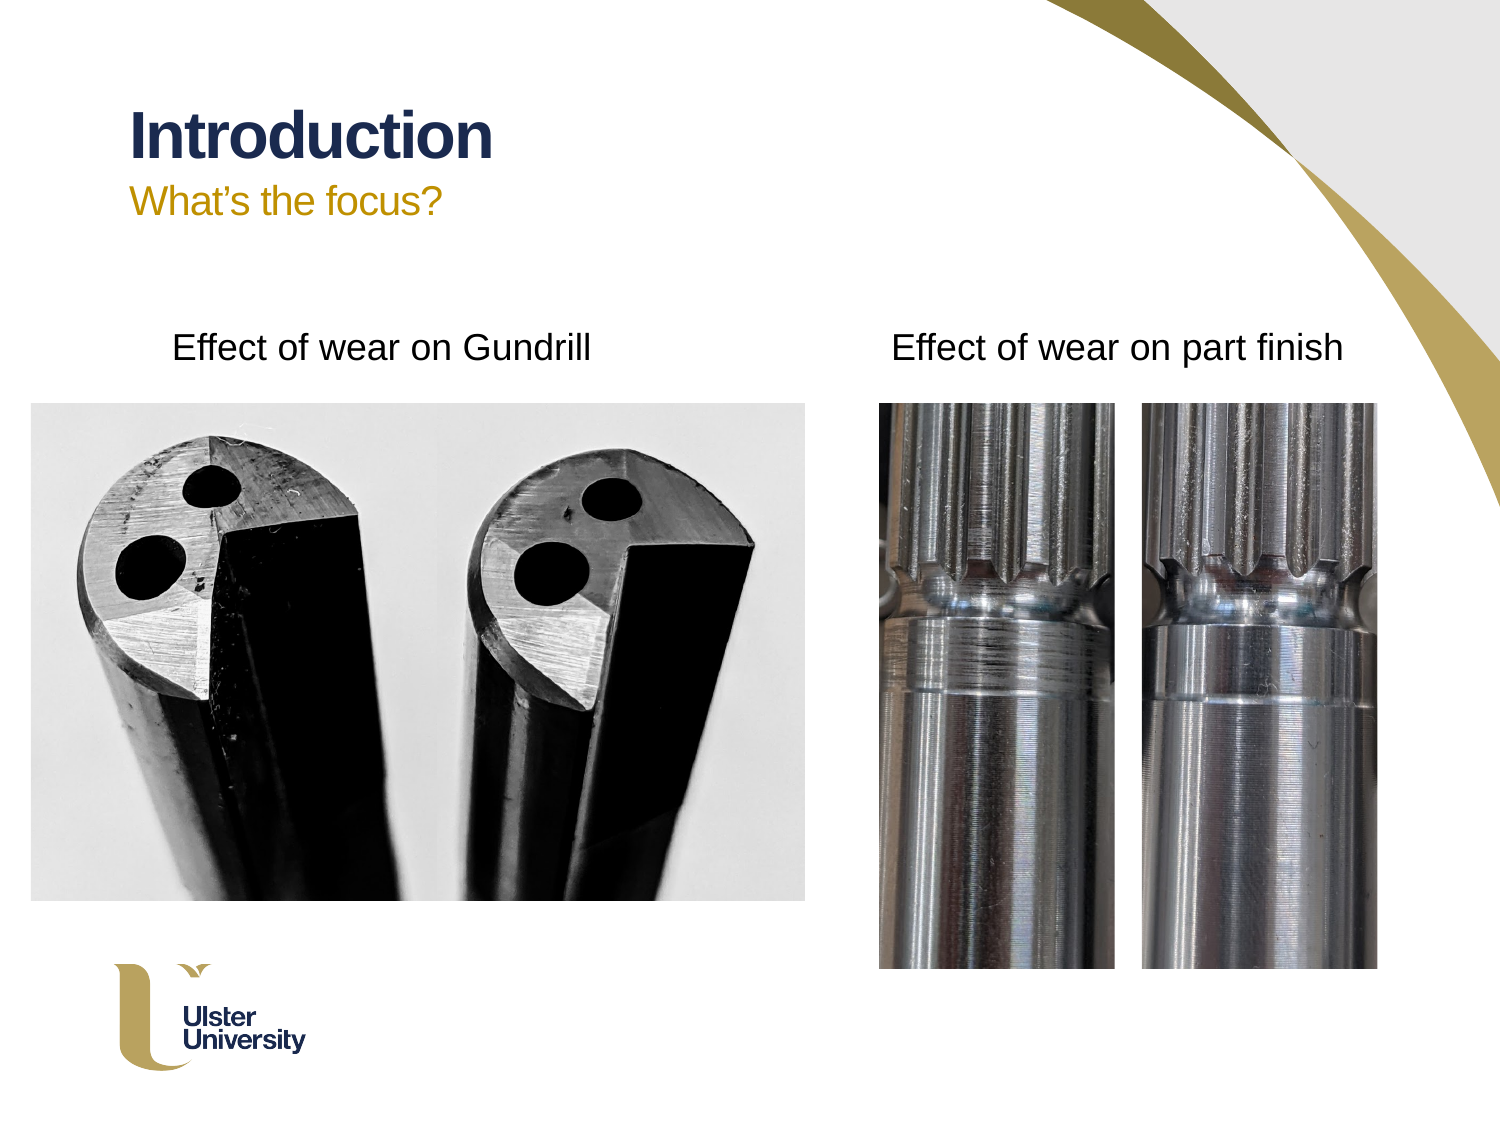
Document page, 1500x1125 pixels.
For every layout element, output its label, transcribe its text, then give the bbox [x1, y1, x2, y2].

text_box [876, 315, 1400, 969]
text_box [30, 315, 805, 901]
picture [113, 964, 306, 1071]
text_box What’s the focus? [114, 172, 1266, 270]
text_box Introduction [114, 94, 1173, 172]
